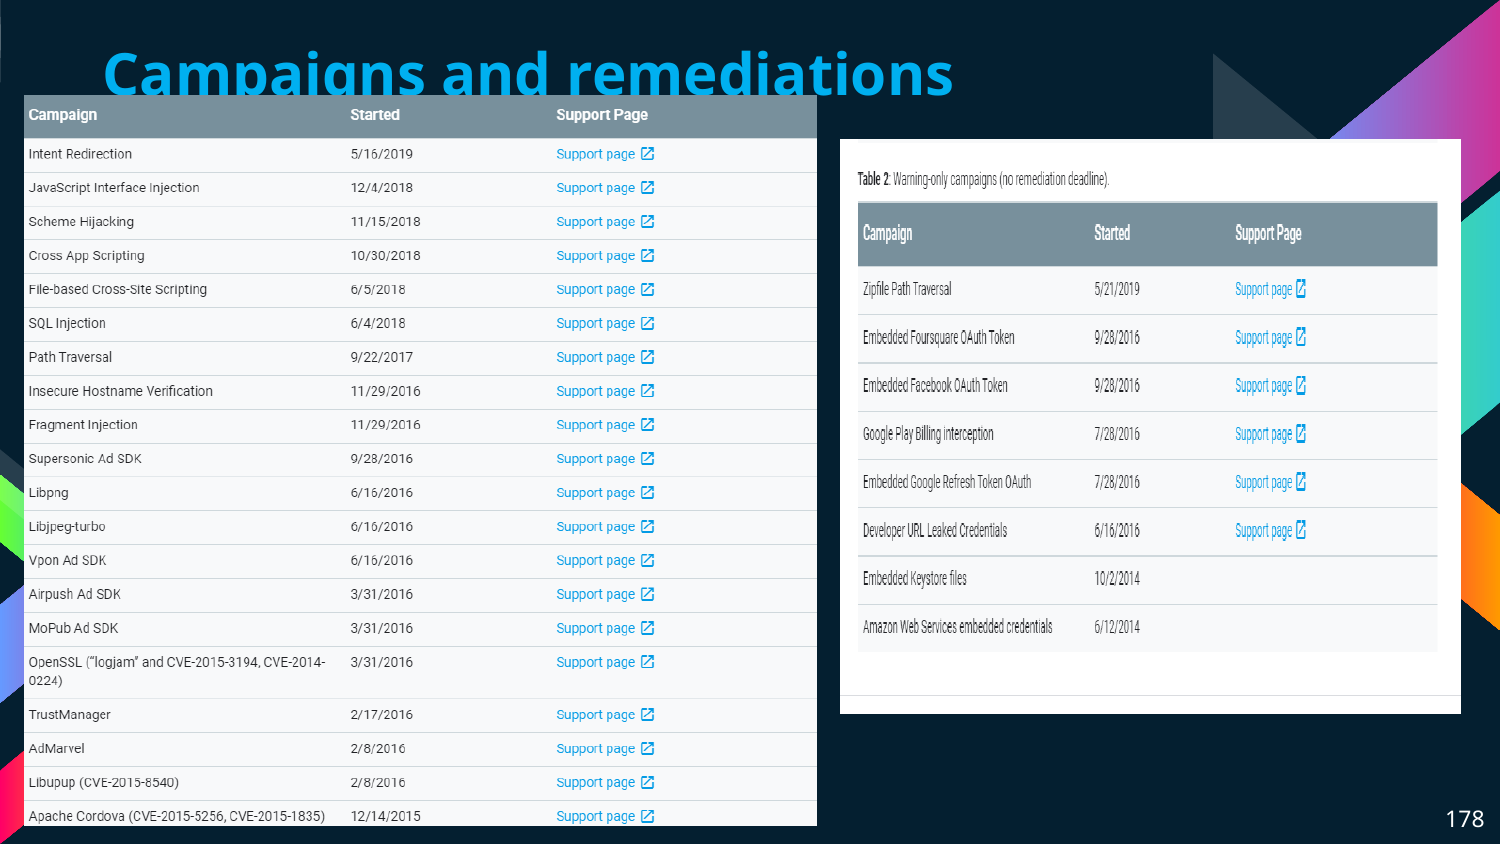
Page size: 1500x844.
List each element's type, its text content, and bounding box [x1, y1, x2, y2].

picture [24, 95, 817, 826]
picture [840, 139, 1461, 714]
title Campaigns and remediations [87, 18, 1204, 123]
slide_number 178 [1403, 789, 1500, 844]
